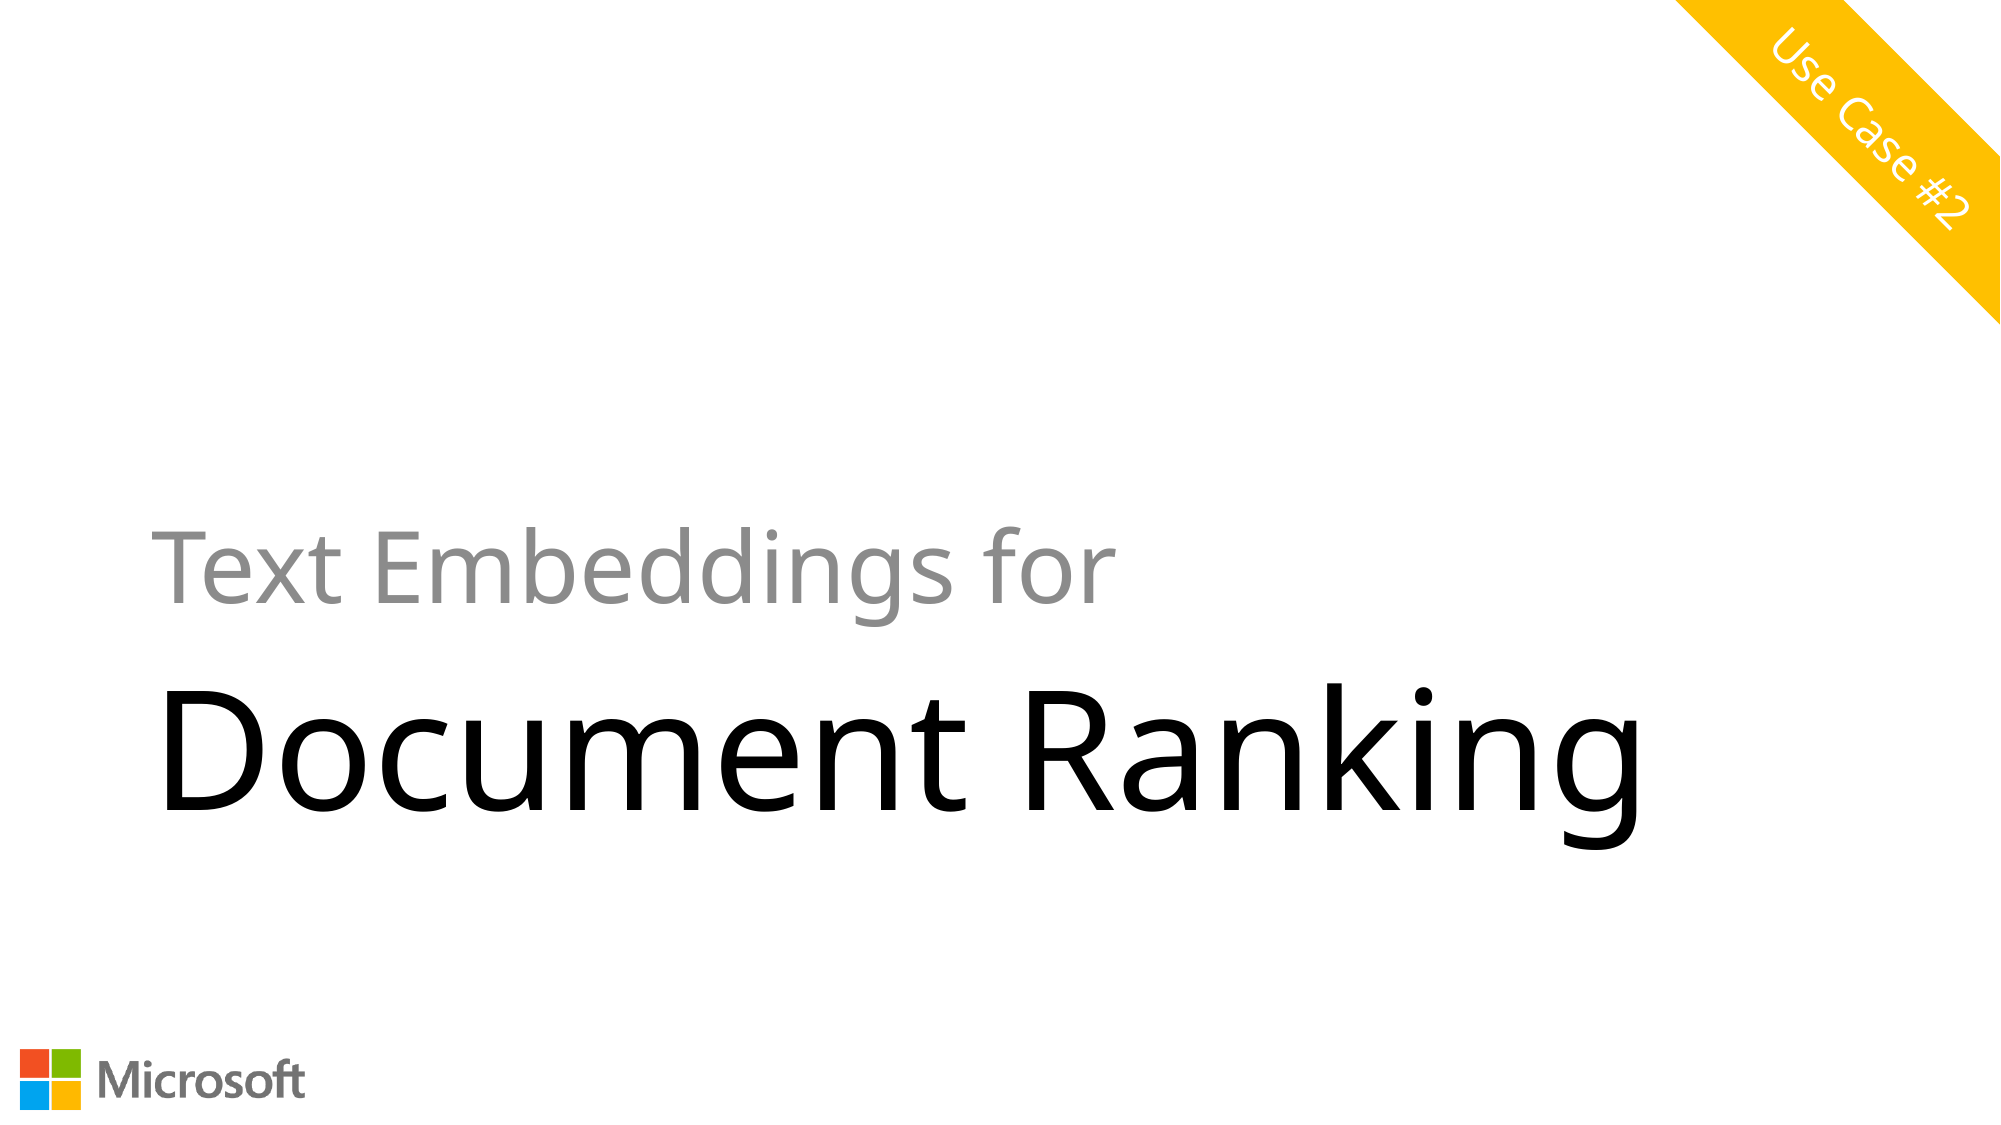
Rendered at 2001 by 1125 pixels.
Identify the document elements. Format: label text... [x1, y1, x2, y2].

picture [0, 1012, 344, 1125]
text_box Use Case #2 [1673, 0, 2000, 327]
title Document Ranking [136, 633, 1862, 855]
list Text Embeddings for [136, 386, 1862, 633]
